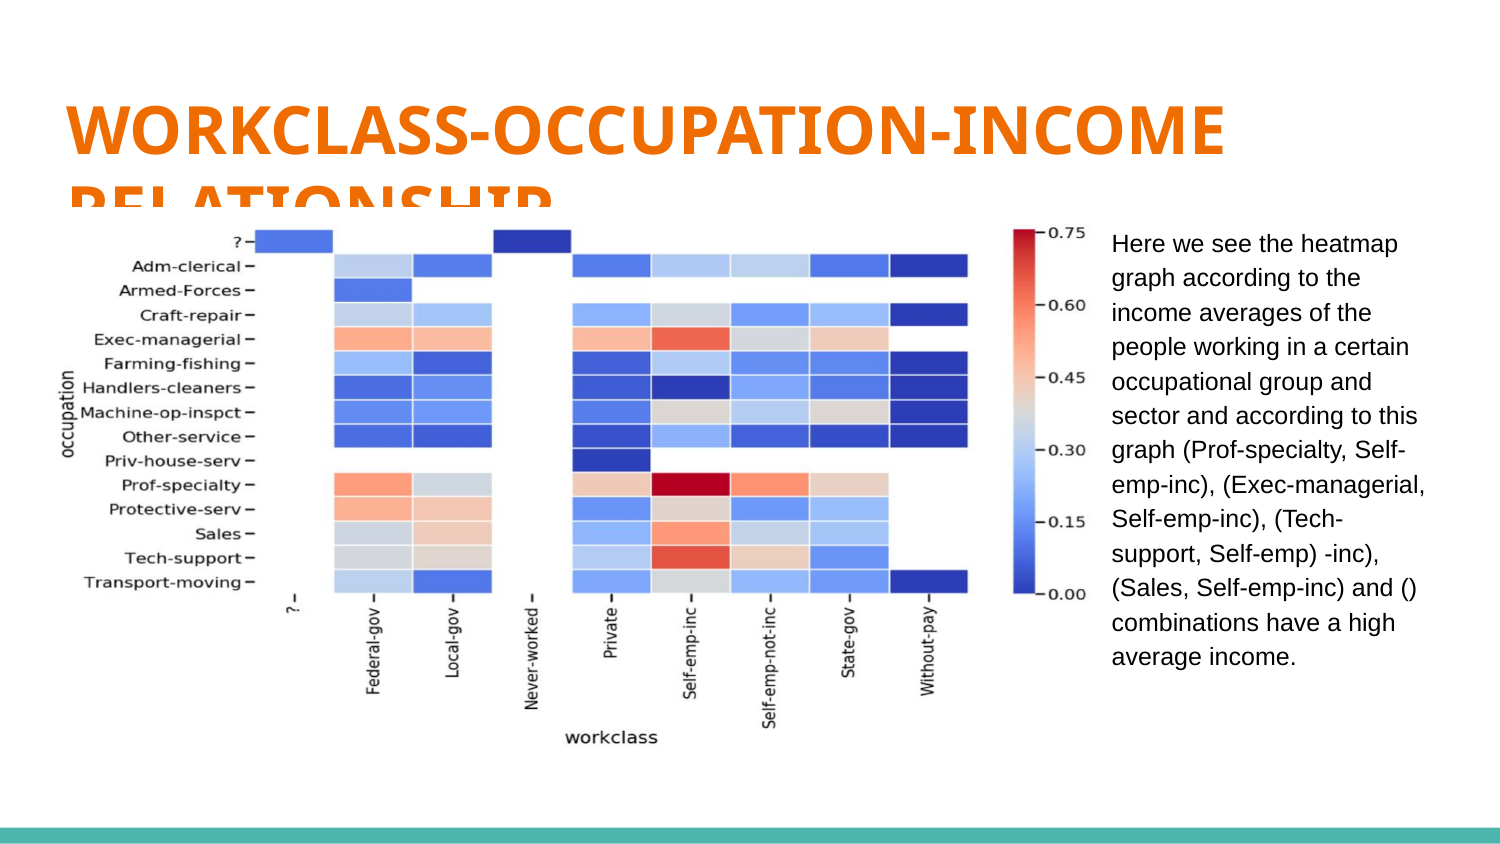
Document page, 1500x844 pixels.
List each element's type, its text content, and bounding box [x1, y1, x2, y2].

text_box Here we see the heatmap graph according to the income averages of the people working in a certain occupational group and sector and according to this graph (Prof-specialty, Self-emp-inc), (Exec-managerial, Self-emp-inc), (Tech-support, Self-emp) -inc), (Sales, Self-emp-inc) and () combinations have a high average income. [1096, 207, 1449, 750]
title WORKCLASS-OCCUPATION-INCOME RELATIONSHIP [51, 72, 1449, 189]
picture [50, 207, 1095, 750]
